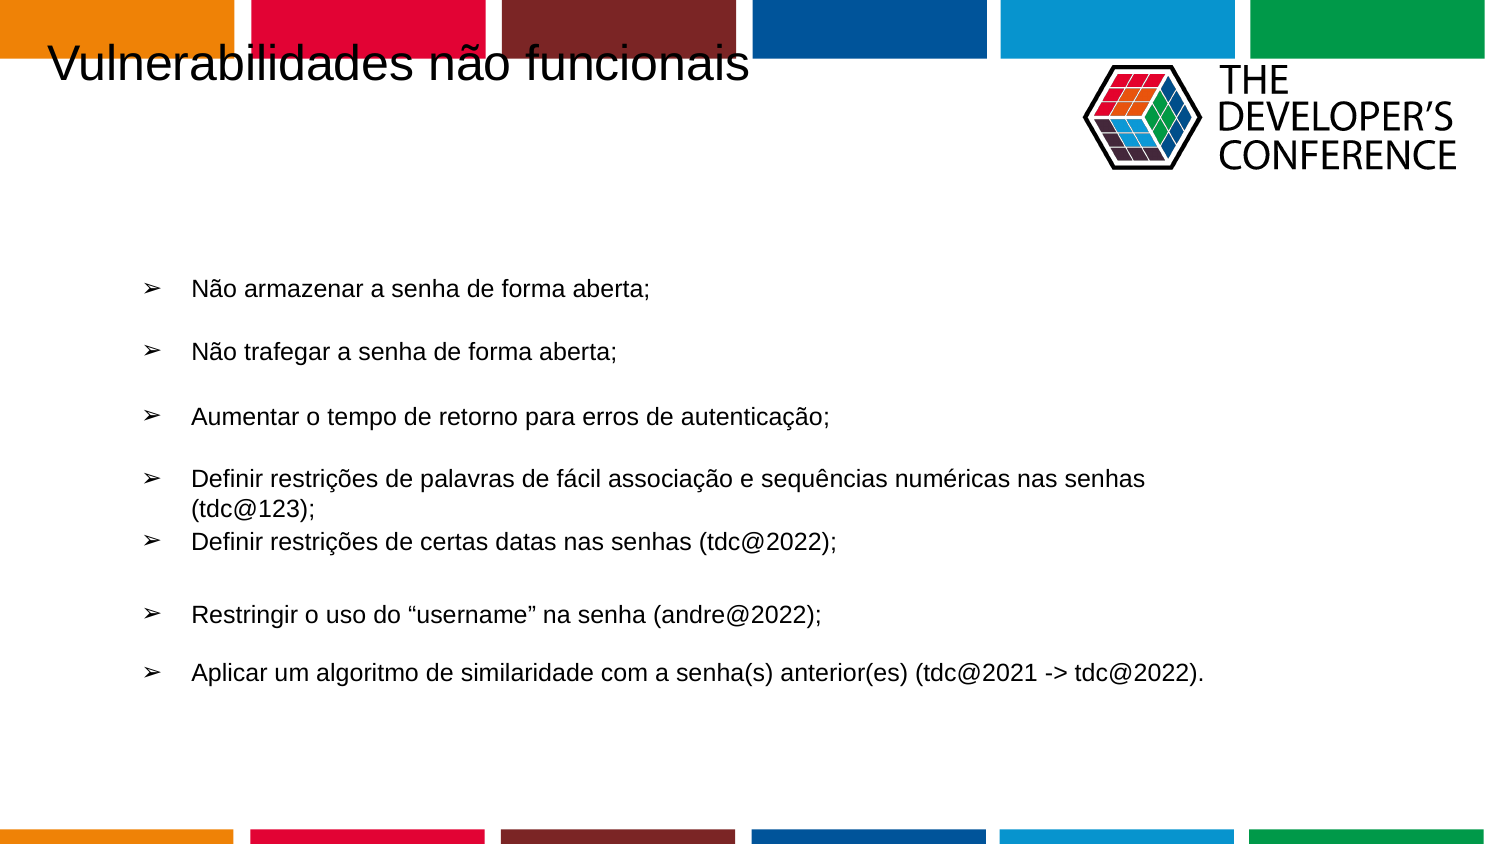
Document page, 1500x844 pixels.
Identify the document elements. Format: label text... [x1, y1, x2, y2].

text_box Não armazenar a senha de forma aberta; [101, 257, 1291, 318]
text_box Aplicar um algoritmo de similaridade com a senha(s) anterior(es) (tdc@2021 -> tdc@2022). [101, 641, 1291, 702]
text_box Definir restrições de palavras de fácil associação e sequências numéricas nas senhas (tdc@123); [101, 447, 1291, 510]
title Vulnerabilidades não funcionais [32, 11, 1430, 110]
text_box Restringir o uso do “username” na senha (andre@2022); [101, 583, 1291, 641]
text_box Definir restrições de certas datas nas senhas (tdc@2022); [101, 510, 1430, 571]
picture [1065, 47, 1472, 186]
text_box Não trafegar a senha de forma aberta; [101, 319, 1291, 380]
text_box Aumentar o tempo de retorno para erros de autenticação; [101, 385, 1291, 446]
